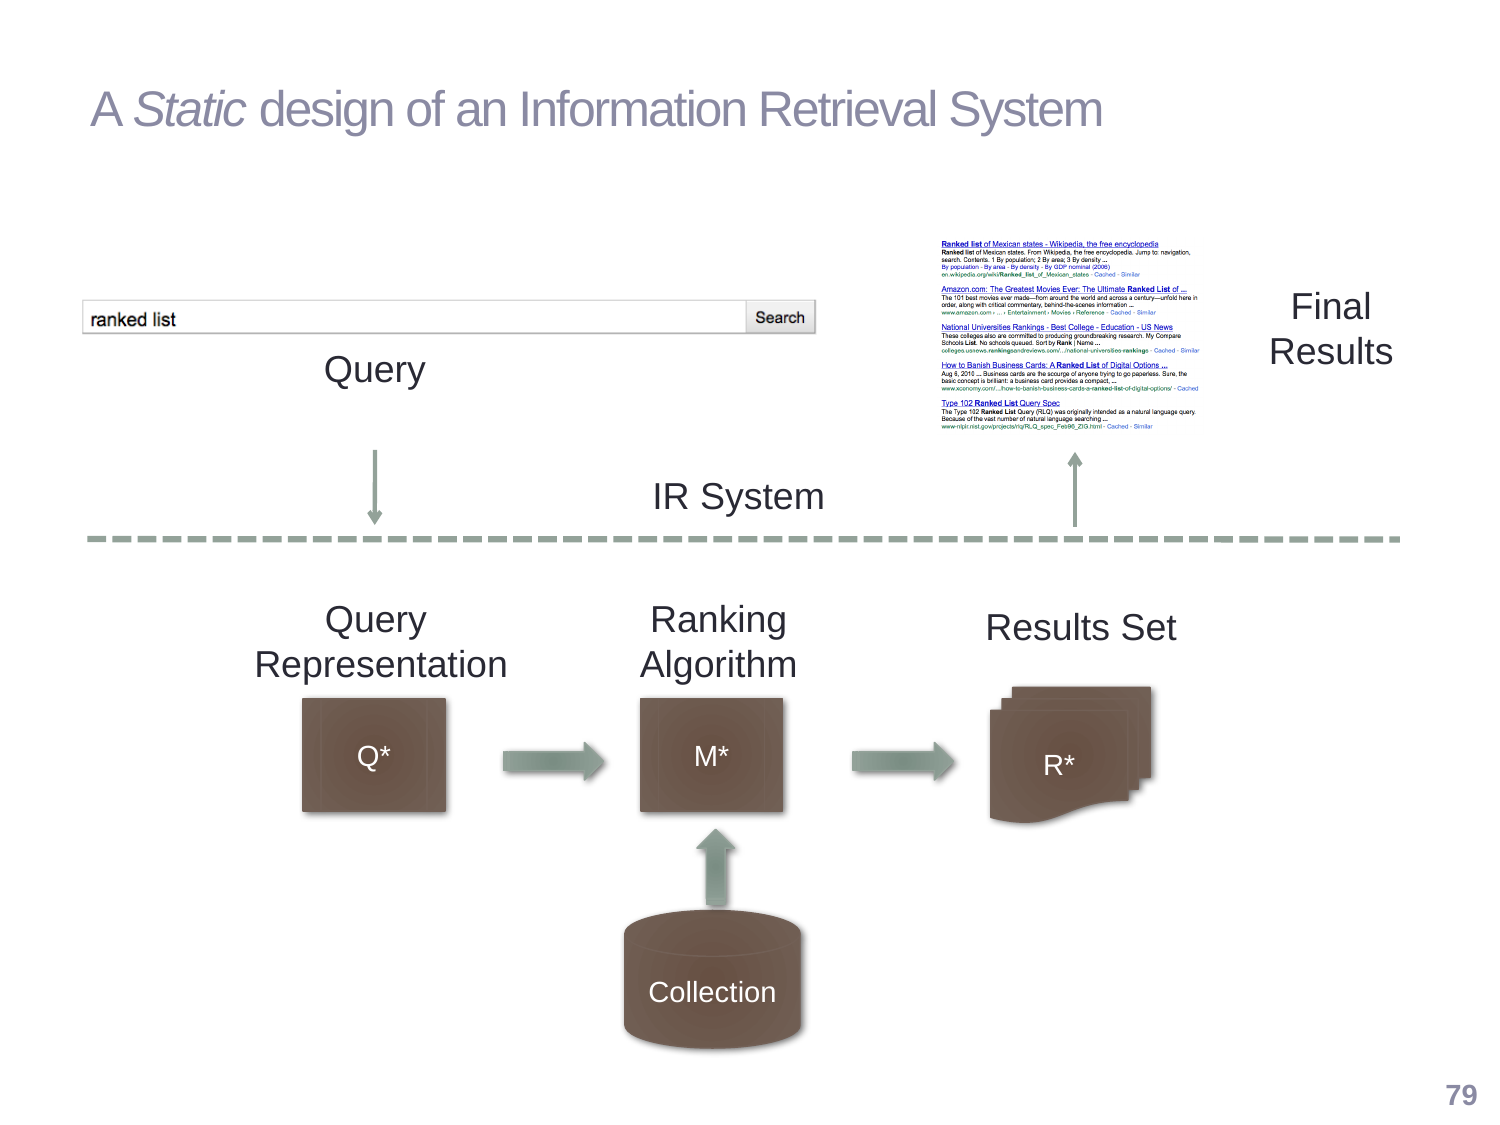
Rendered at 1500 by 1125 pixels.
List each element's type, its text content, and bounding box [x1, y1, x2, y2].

picture [937, 237, 1204, 435]
text_box R* [990, 686, 1151, 823]
text_box [852, 741, 954, 781]
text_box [312, 347, 438, 526]
text_box Query Representation [124, 587, 462, 693]
text_box Ranking Algorithm [462, 587, 975, 693]
text_box Collection [624, 909, 801, 1049]
text_box Q* [302, 698, 446, 812]
slide_number 79 [1404, 1066, 1493, 1121]
text_box [503, 741, 604, 781]
picture [74, 287, 827, 339]
text_box Final Results [1212, 274, 1450, 380]
title A Static design of an Information Retrieval System [75, 12, 1425, 200]
text_box [696, 828, 736, 905]
text_box M* [640, 698, 783, 812]
text_box Results Set [824, 595, 1338, 656]
text_box IR System [637, 464, 975, 525]
